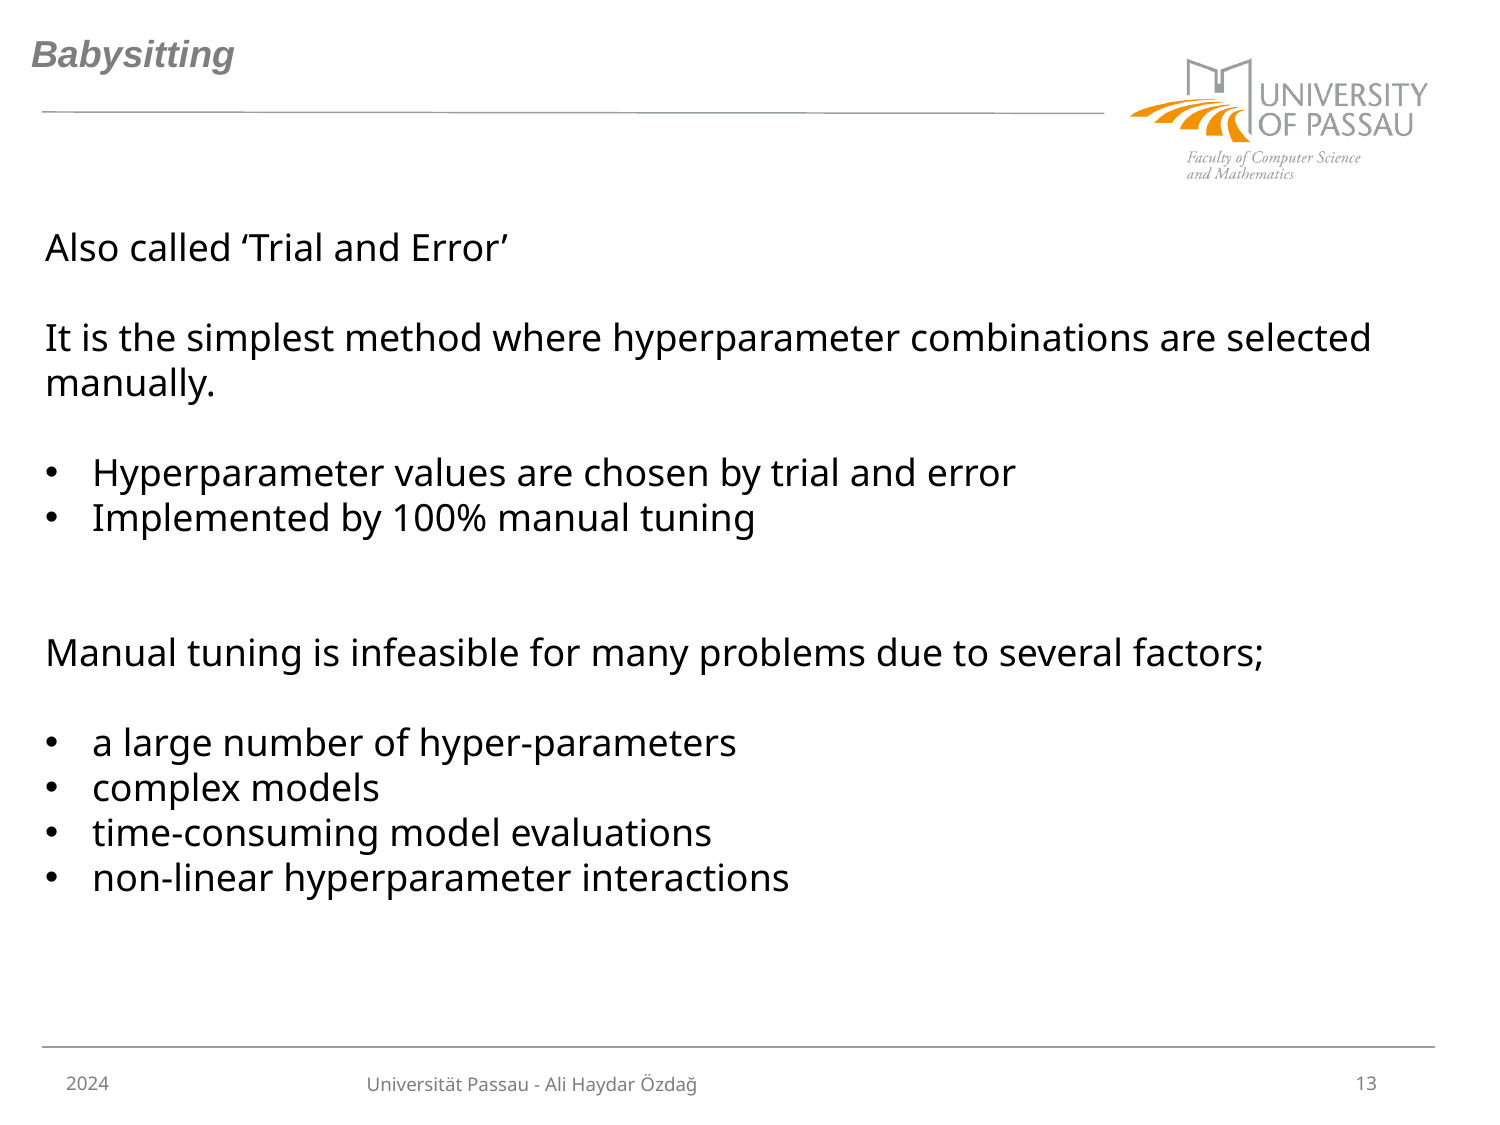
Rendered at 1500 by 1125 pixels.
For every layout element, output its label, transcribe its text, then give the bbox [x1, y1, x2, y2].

title Babysitting [31, 29, 1111, 75]
slide_number 13 [1355, 1071, 1399, 1095]
subtitle Also called ‘Trial and Error’ It is the simplest method where hyperparameter combinations are selected manually. Hyperparameter values ​​are chosen by trial and error Implemented by 100% manual tuning Manual tuning is infeasible for many problems due to several factors; a large number of hyper-parameters complex models time-consuming model evaluations non-linear hyperparameter interactions [45, 224, 1455, 1042]
slide_number 2024 [66, 1071, 167, 1095]
footer Universität Passau - Ali Haydar Özdağ [366, 1073, 1111, 1096]
picture [1129, 58, 1428, 179]
